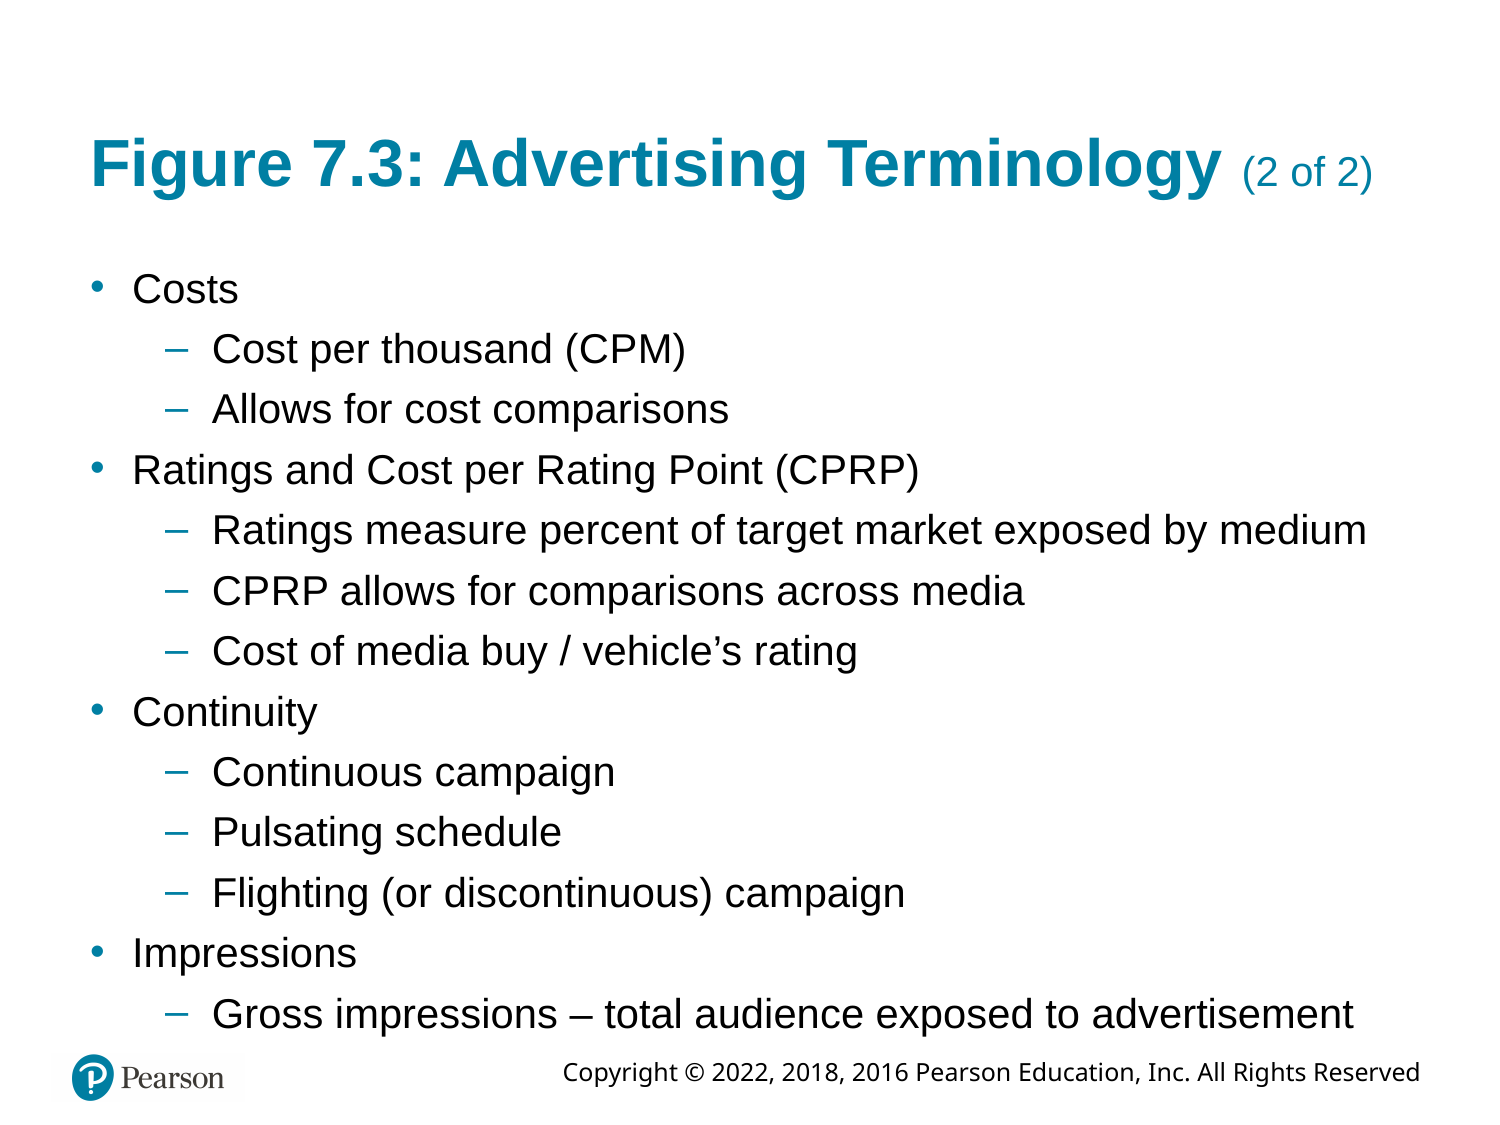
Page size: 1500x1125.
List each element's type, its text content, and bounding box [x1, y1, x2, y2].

picture [51, 1053, 245, 1102]
title Figure 7.3: Advertising Terminology (2 of 2) [75, 35, 1425, 216]
list Costs Cost per thousand (C P M) Allows for cost comparisons Ratings and Cost per Rating Point (C P R P) Ratings measure percent of target market exposed by medium C P R P allows for comparisons across media Cost of media buy / vehicle’s rating Continuity Continuous campaign Pulsating schedule Flighting (or discontinuous) campaign Impressions Gross impressions – total audience exposed to advertisement [75, 246, 1426, 1039]
